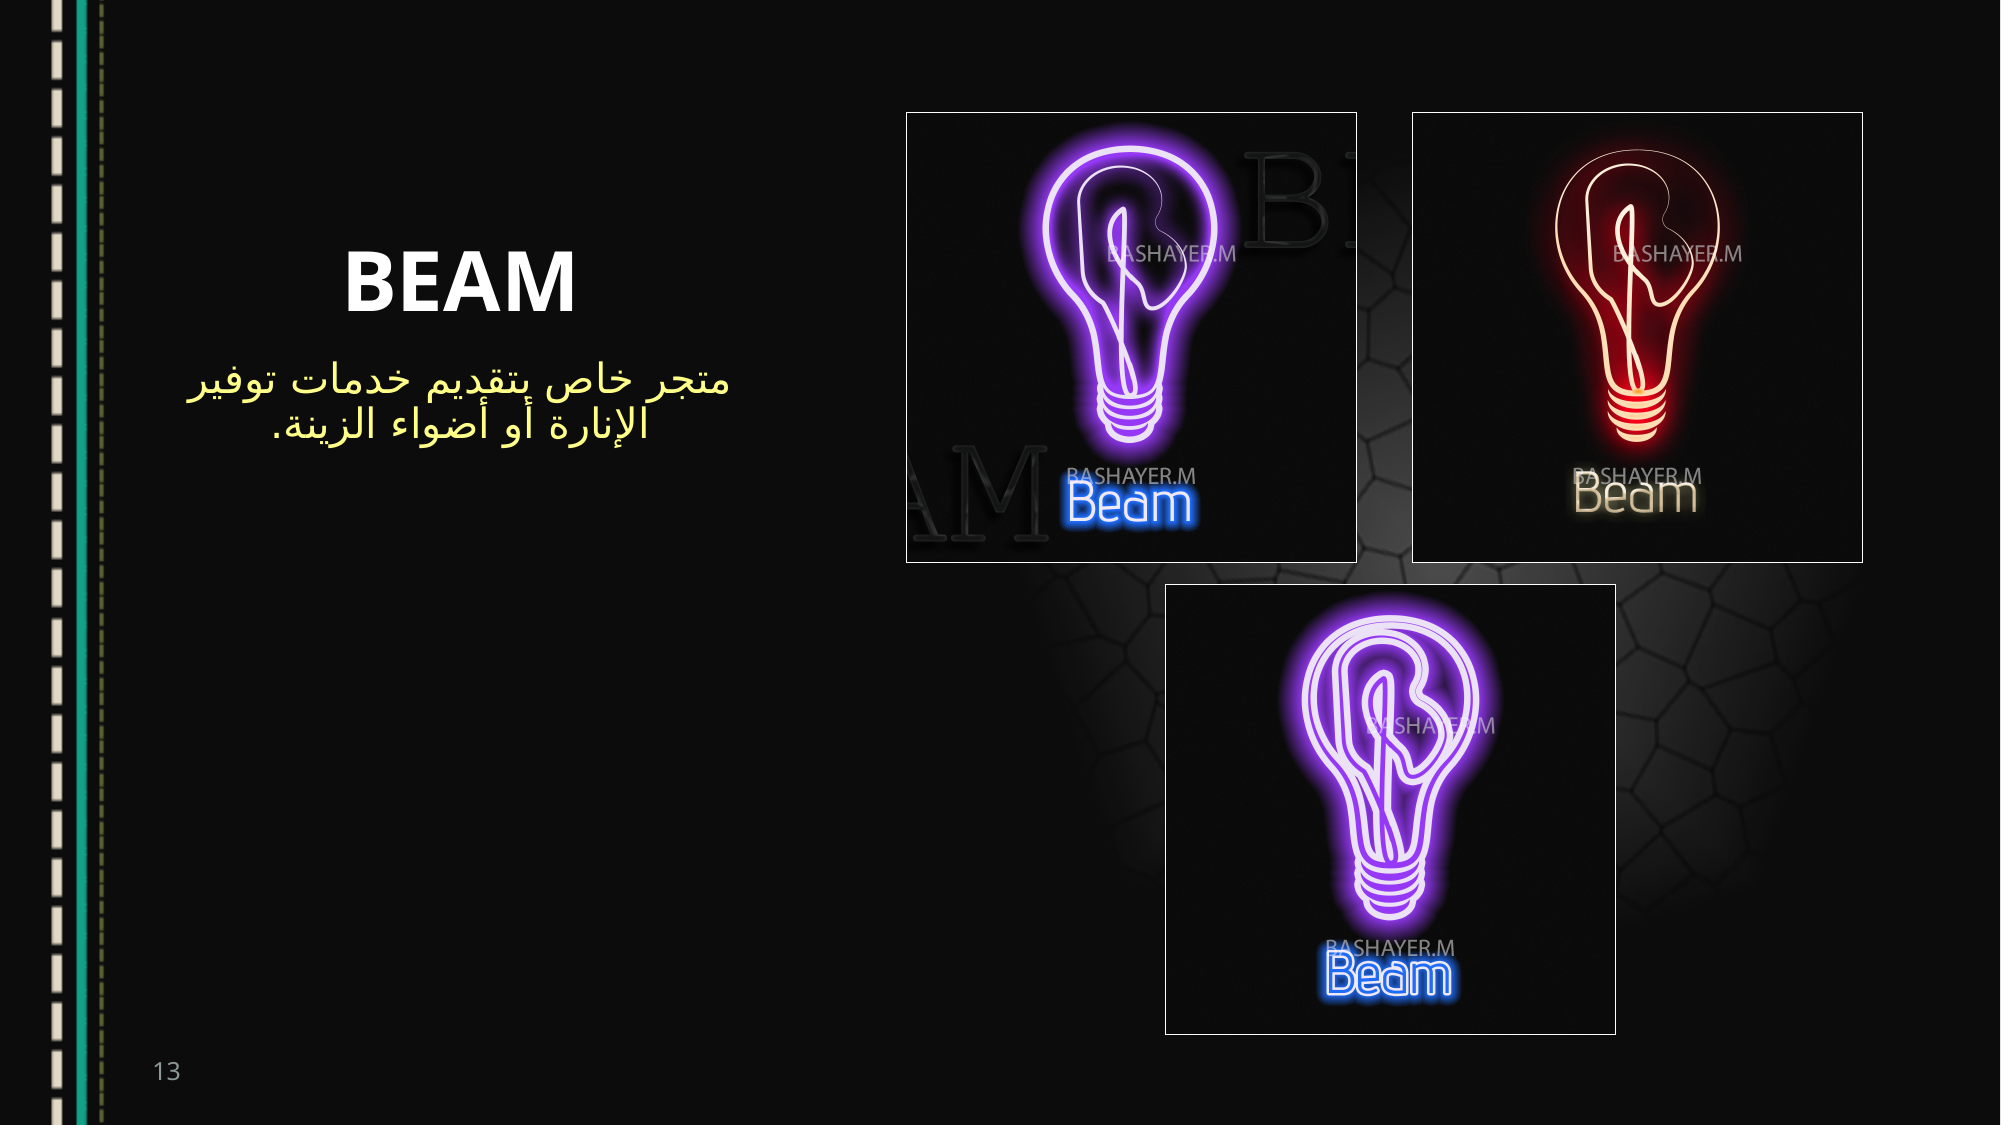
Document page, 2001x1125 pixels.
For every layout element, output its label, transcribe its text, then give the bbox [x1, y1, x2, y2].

picture [0, 0, 2001, 1125]
slide_number 13 [137, 1042, 588, 1103]
title BEAM [137, 75, 783, 338]
list متجر خاص بتقديم خدمات توفير الإنارة أو أضواء الزينة. [137, 349, 783, 976]
